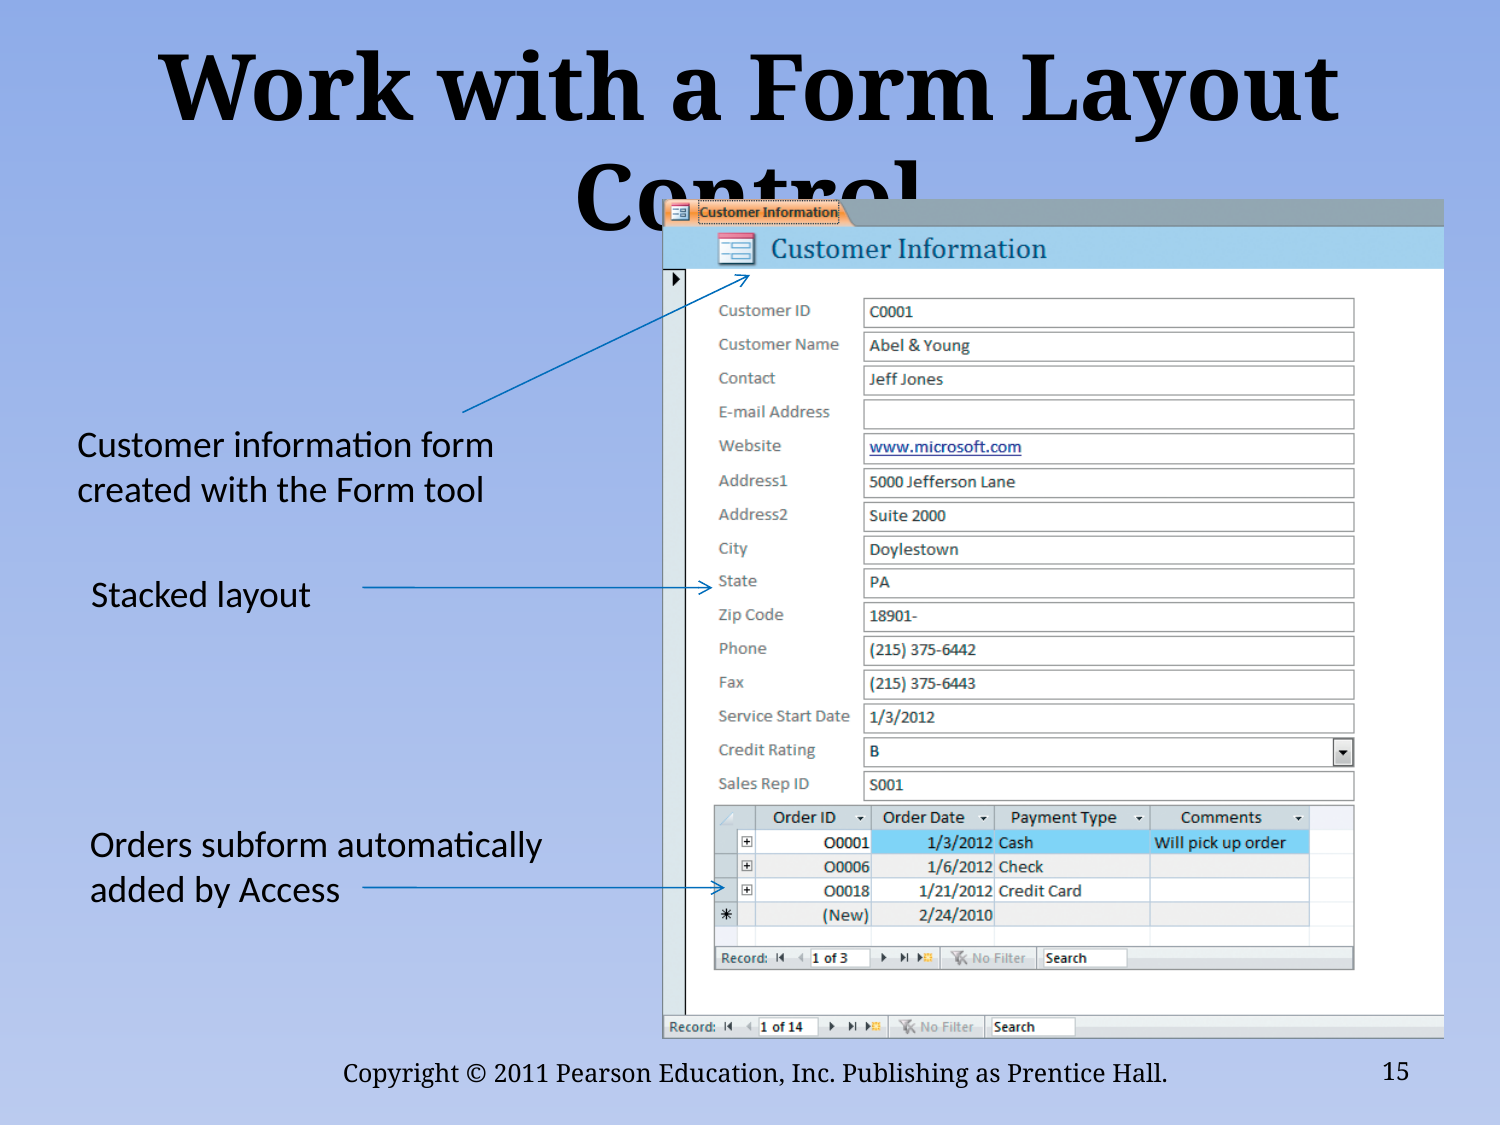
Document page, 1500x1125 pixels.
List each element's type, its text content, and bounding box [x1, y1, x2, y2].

text_box Customer information form created with the Form tool [62, 412, 550, 518]
text_box Orders subform automatically added by Access [75, 812, 575, 918]
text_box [462, 274, 751, 413]
title Work with a Form Layout Control [74, 44, 1426, 233]
slide_number 15 [1312, 1049, 1425, 1103]
text_box Stacked layout [76, 562, 327, 623]
picture [662, 199, 1444, 1040]
footer Copyright © 2011 Pearson Education, Inc. Publishing as Prentice Hall. [312, 1042, 1213, 1103]
